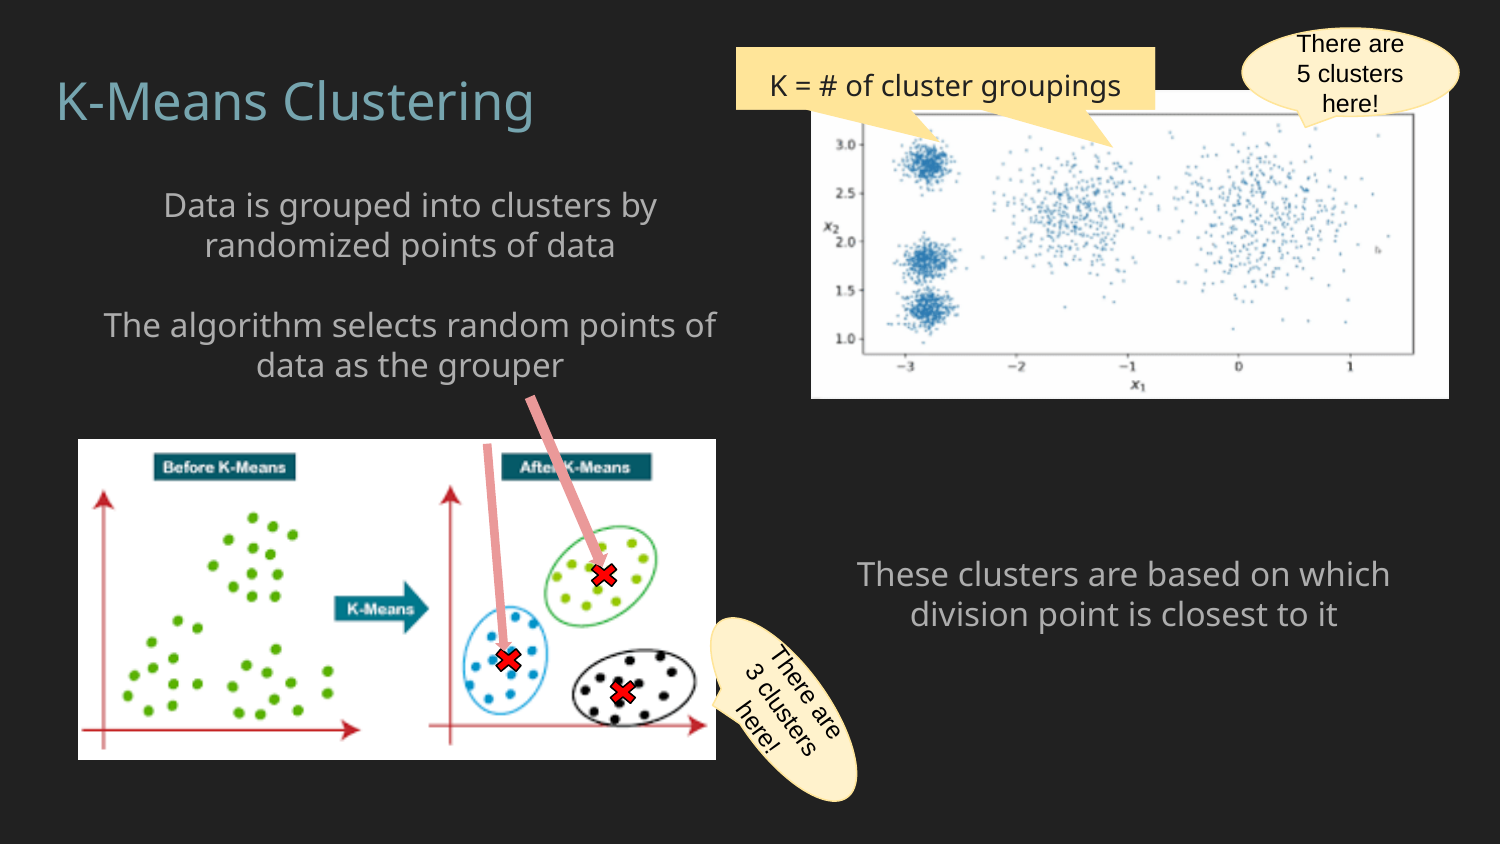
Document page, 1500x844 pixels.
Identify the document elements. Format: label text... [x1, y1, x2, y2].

text_box [736, 47, 1156, 110]
text_box [524, 394, 553, 437]
text_box Data is grouped into clusters by randomized points of data The algorithm selects random points of data as the grouper [61, 169, 760, 390]
text_box K = # of cluster groupings [740, 52, 1151, 105]
picture [810, 90, 1450, 400]
text_box There are 5 clusters here! [1242, 28, 1460, 90]
text_box These clusters are based on which division point is closest to it [805, 538, 1444, 685]
picture [78, 438, 717, 761]
title K-Means Clustering [40, 52, 561, 147]
text_box There are 3 clusters here! [720, 617, 857, 802]
